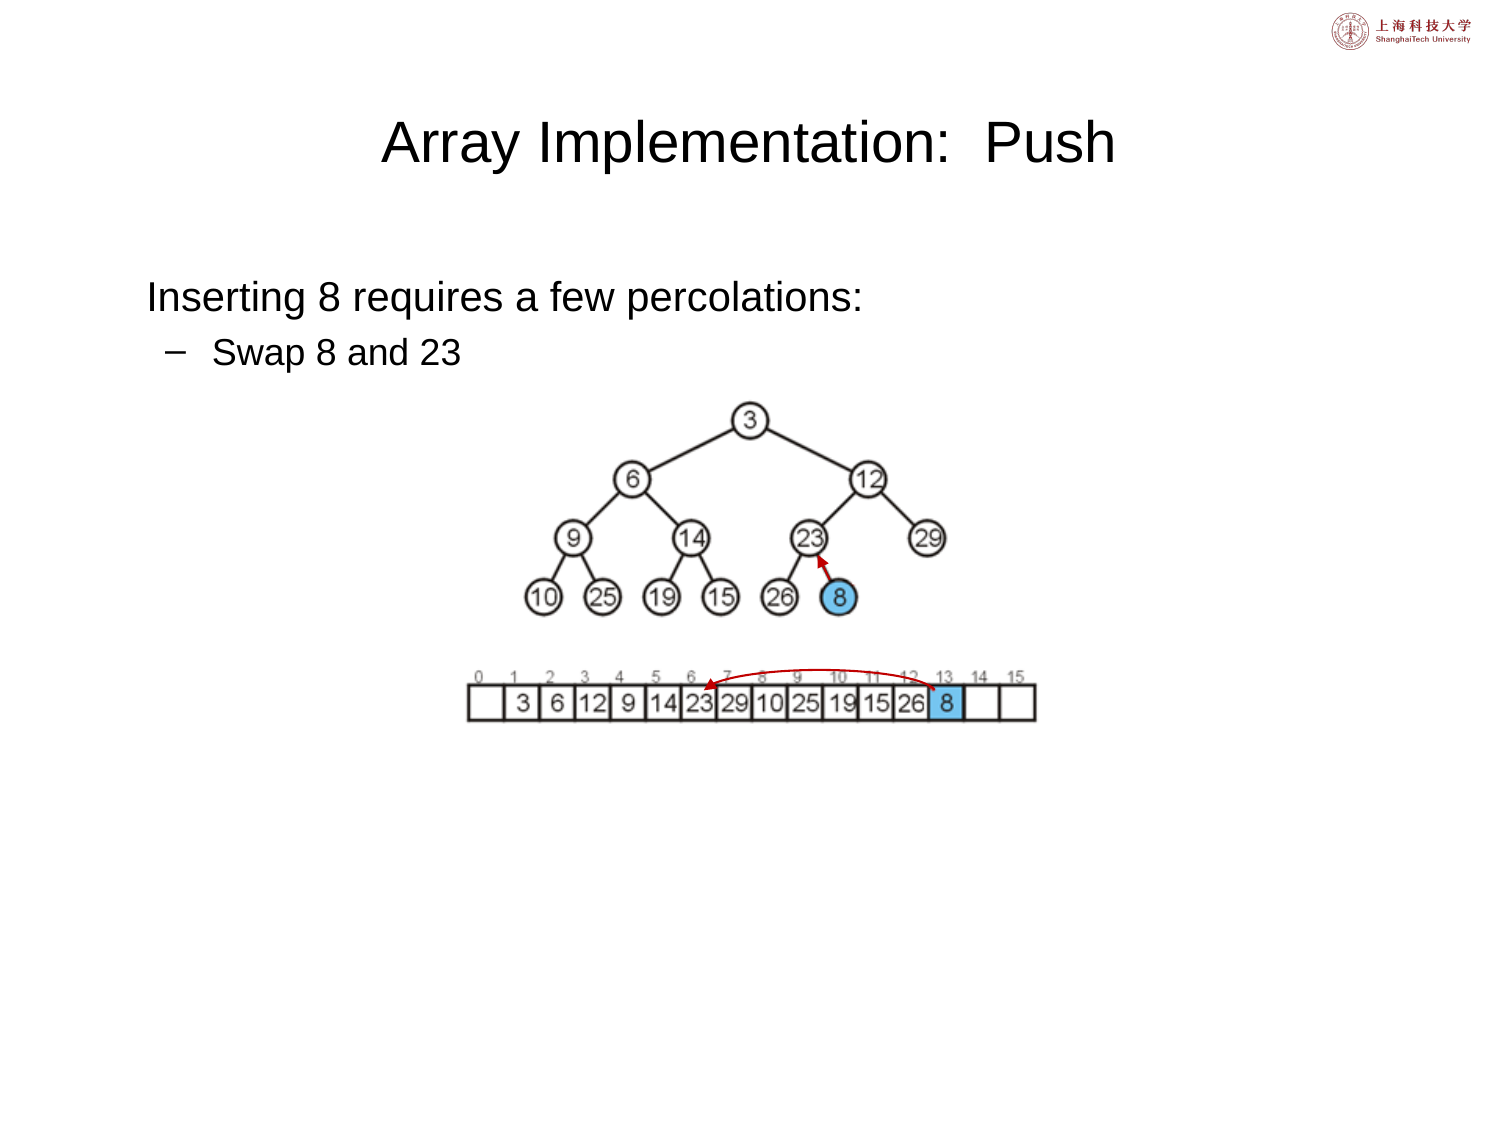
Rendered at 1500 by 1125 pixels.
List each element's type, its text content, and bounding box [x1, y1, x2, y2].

title Array Implementation: Push [75, 45, 1425, 233]
picture [461, 396, 1040, 728]
picture [1327, 0, 1478, 109]
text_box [817, 554, 830, 580]
list Inserting 8 requires a few percolations: Swap 8 and 23 [75, 262, 1425, 1005]
